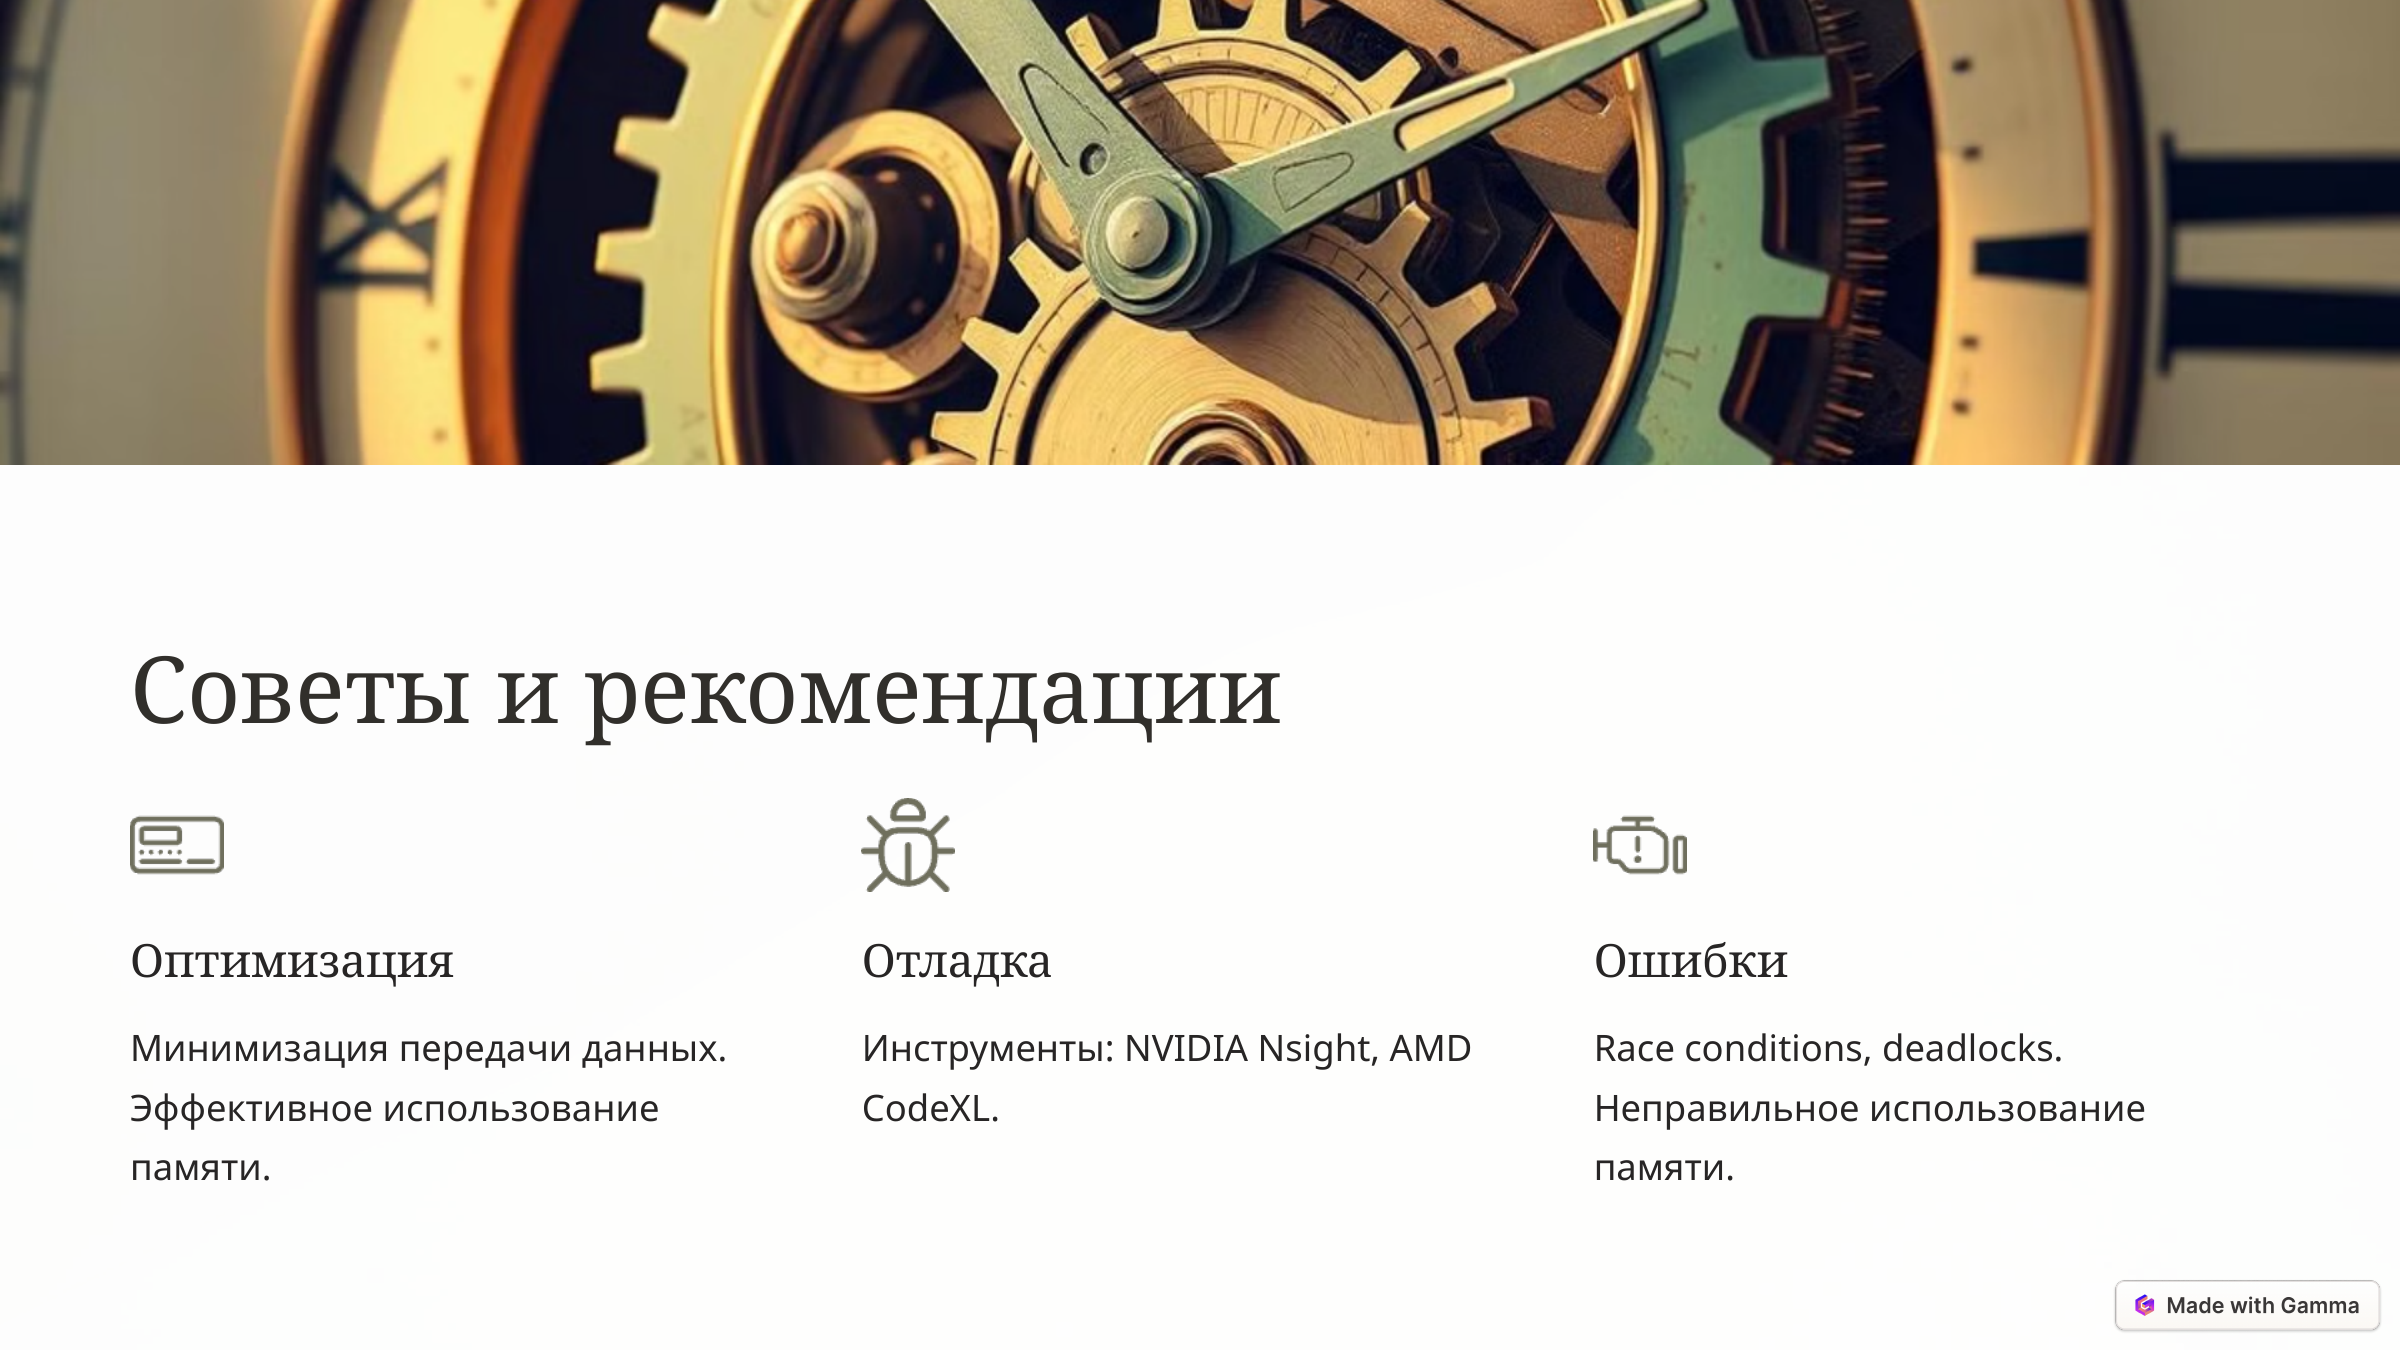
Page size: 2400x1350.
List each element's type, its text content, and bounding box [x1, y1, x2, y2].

text_box Оптимизация [130, 929, 596, 988]
text_box Советы и рекомендации [130, 626, 1244, 744]
text_box Ошибки [1593, 929, 2059, 988]
picture [1593, 798, 1687, 892]
text_box Race conditions, deadlocks. Неправильное использование памяти. [1593, 1009, 2270, 1189]
text_box Минимизация передачи данных. Эффективное использование памяти. [130, 1009, 807, 1189]
picture [861, 798, 955, 892]
picture [130, 798, 224, 892]
picture [0, 0, 2400, 466]
picture [2106, 1271, 2389, 1339]
text_box Инструменты: NVIDIA Nsight, AMD CodeXL. [861, 1009, 1538, 1129]
text_box Отладка [861, 929, 1327, 988]
